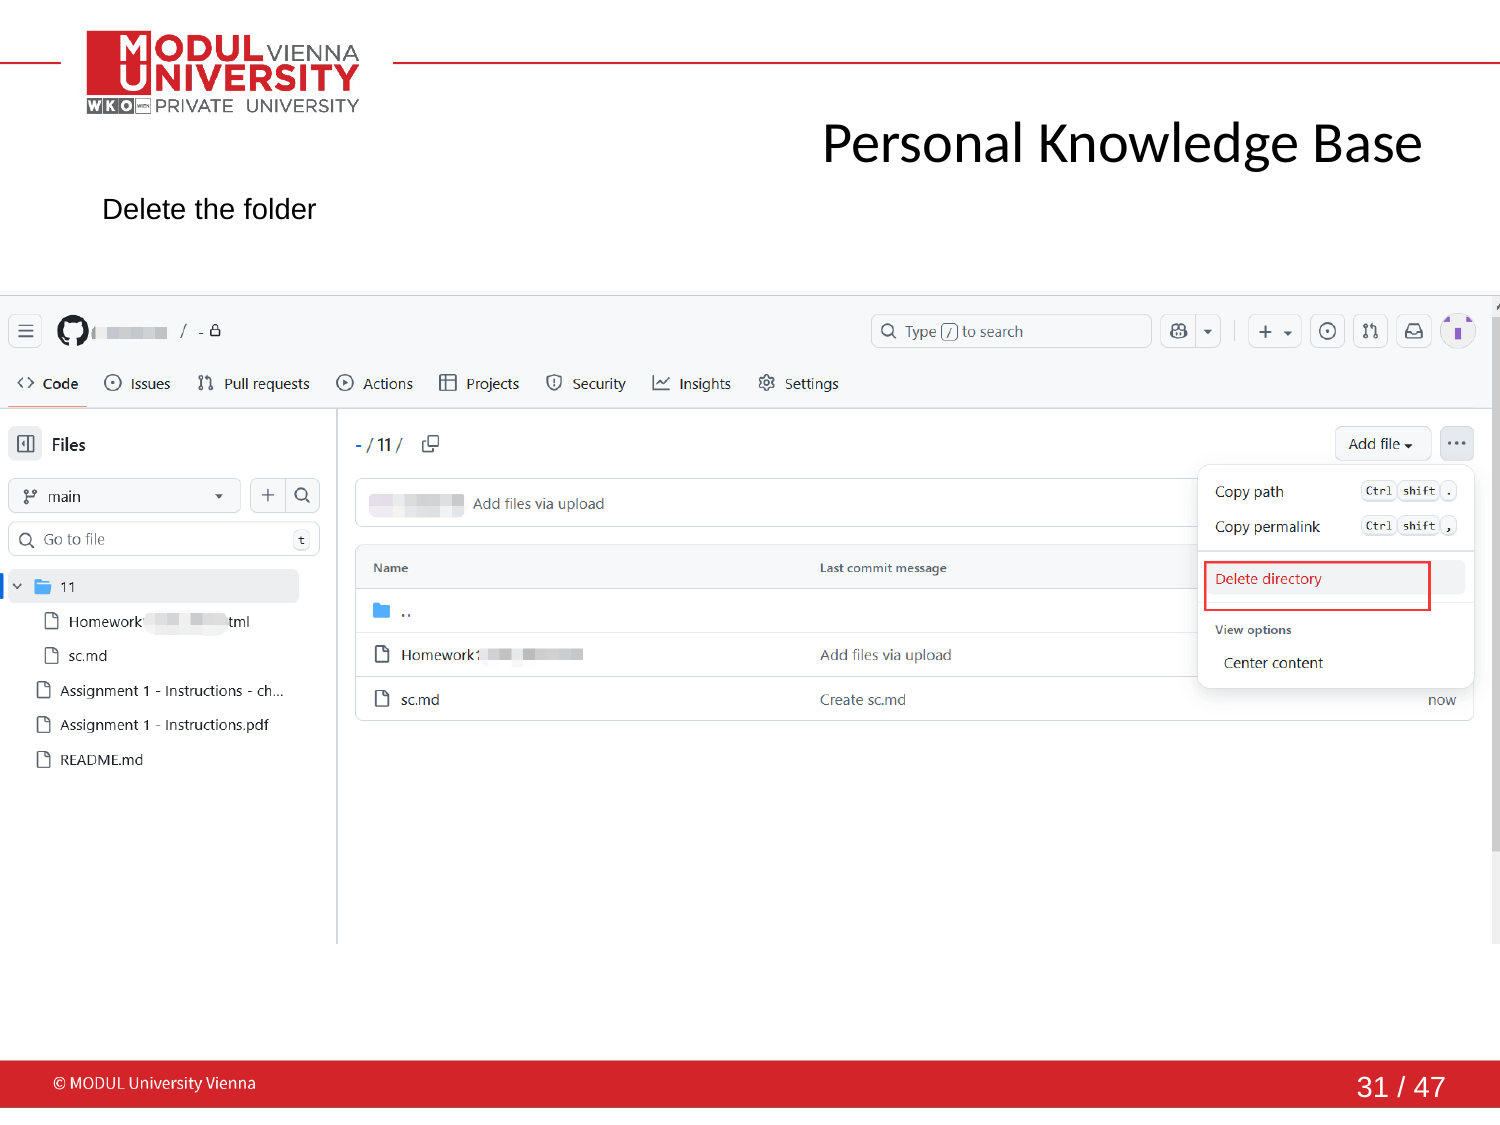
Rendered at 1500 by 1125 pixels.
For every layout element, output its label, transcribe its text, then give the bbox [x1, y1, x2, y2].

list Delete the folder [26, 159, 1474, 256]
picture [0, 0, 1500, 1125]
title Personal Knowledge Base [51, 45, 1439, 159]
